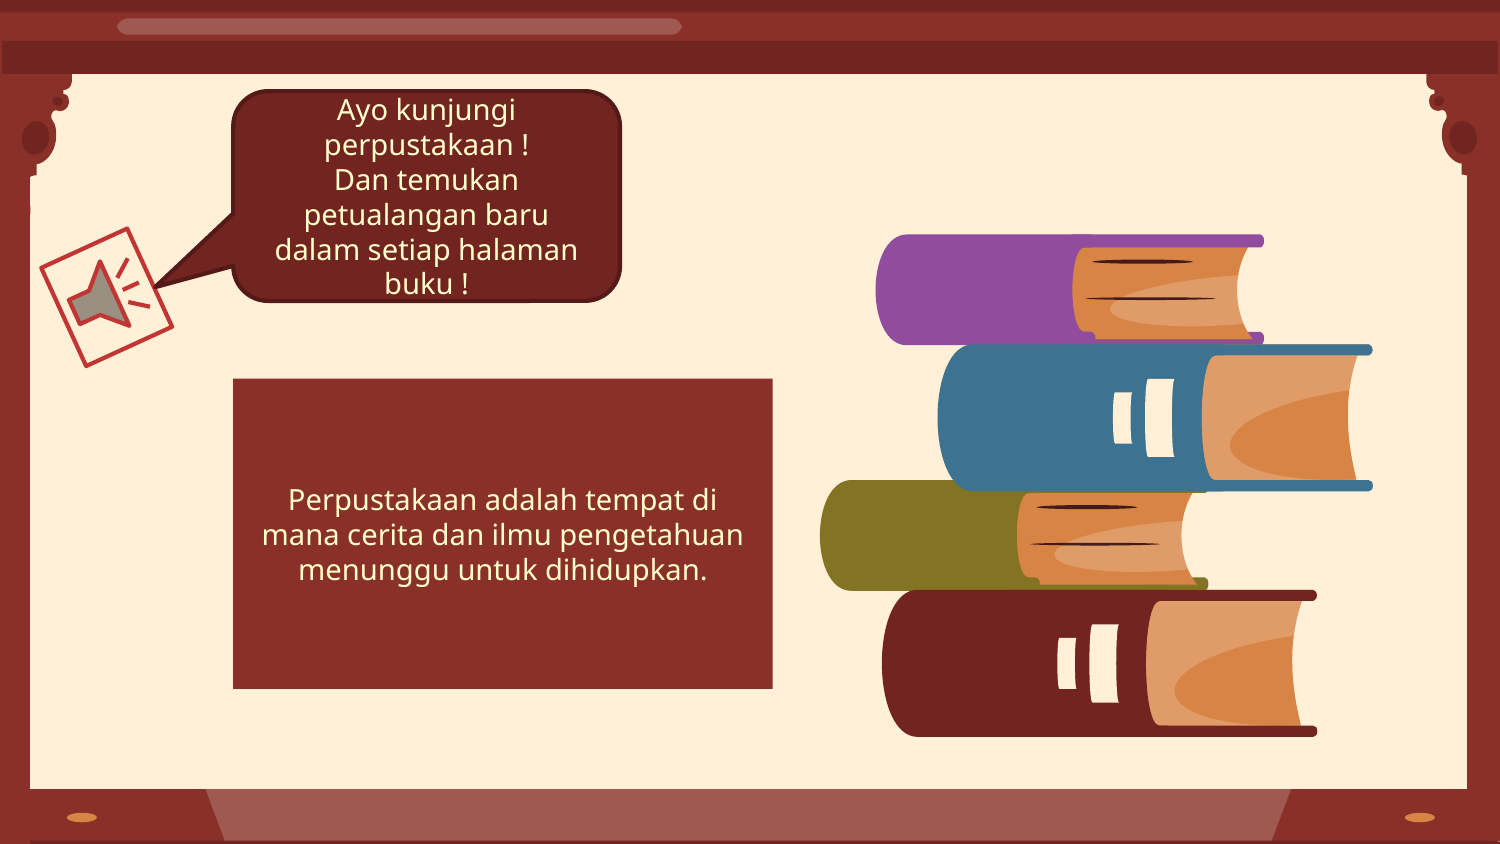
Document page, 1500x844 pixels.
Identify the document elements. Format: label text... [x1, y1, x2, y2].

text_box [232, 234, 1375, 738]
text_box Ayo kunjungi perpustakaan ! Dan temukan petualangan baru dalam setiap halaman buku ! [153, 89, 623, 290]
text_box [39, 226, 175, 369]
